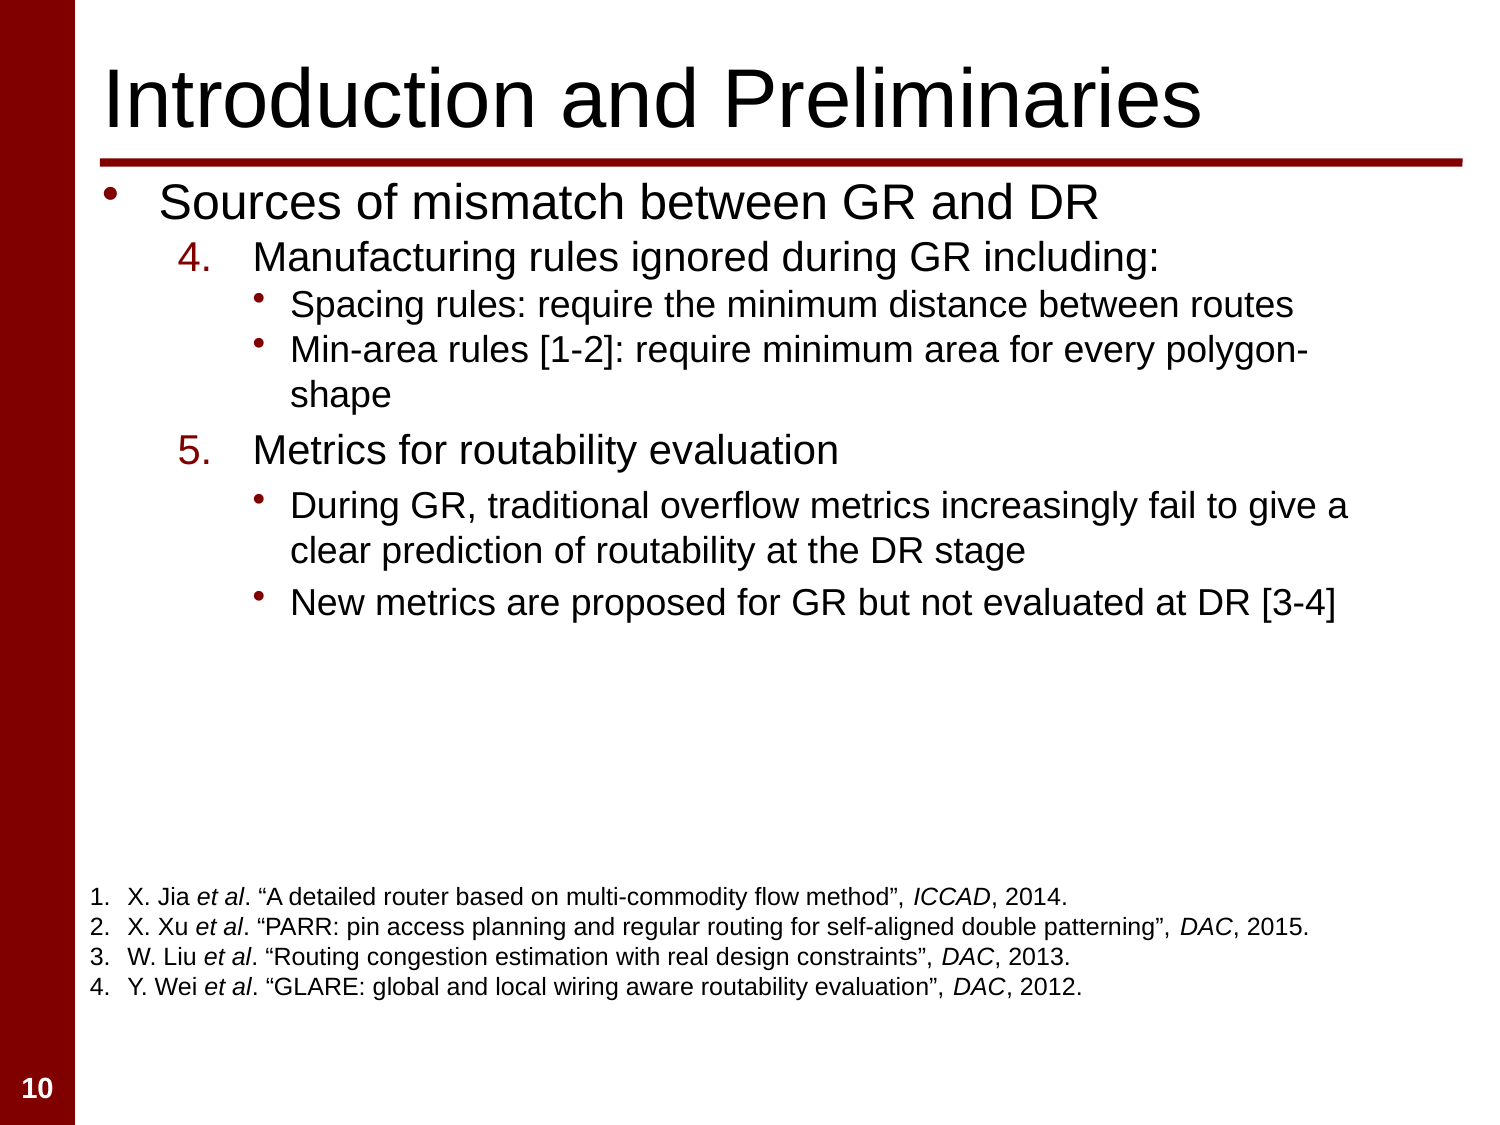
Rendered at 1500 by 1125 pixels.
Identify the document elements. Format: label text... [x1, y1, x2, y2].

text_box X. Jia et al. “A detailed router based on multi-commodity flow method”, ICCAD, 2014. X. Xu et al. “PARR: pin access planning and regular routing for self-aligned double patterning”, DAC, 2015. W. Liu et al. “Routing congestion estimation with real design constraints”, DAC, 2013. Y. Wei et al. “GLARE: global and local wiring aware routability evaluation”, DAC, 2012. [74, 872, 1488, 1038]
title Introduction and Preliminaries [87, 12, 1463, 175]
list Sources of mismatch between GR and DR Manufacturing rules ignored during GR including: Spacing rules: require the minimum distance between routes Min-area rules [1-2]: require minimum area for every polygon-shape Metrics for routability evaluation During GR, traditional overflow metrics increasingly fail to give a clear prediction of routability at the DR stage New metrics are proposed for GR but not evaluated at DR [3-4] [87, 162, 1425, 663]
